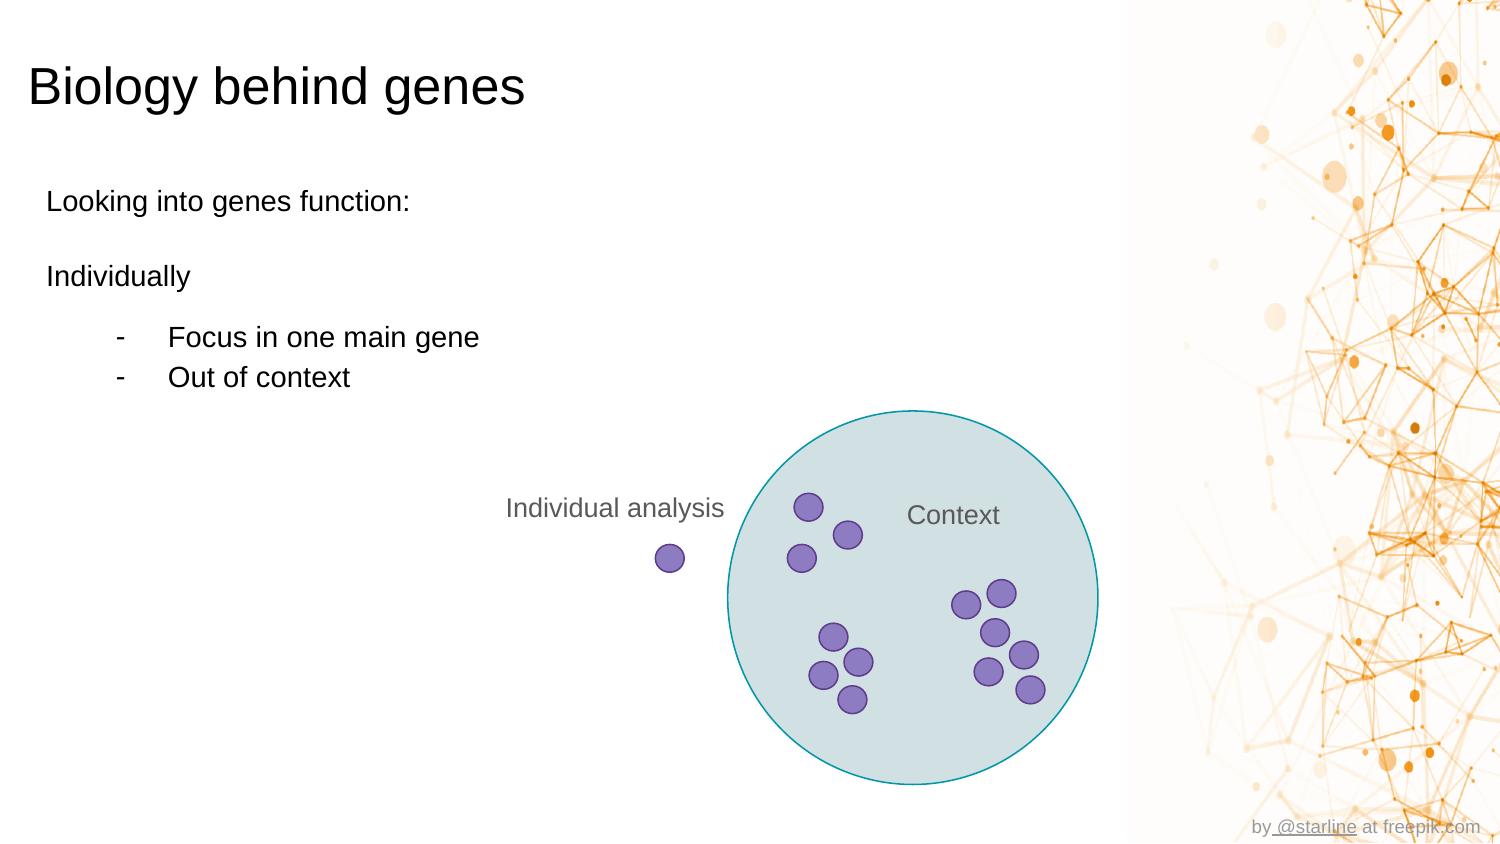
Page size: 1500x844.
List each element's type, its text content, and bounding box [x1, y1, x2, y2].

text_box [833, 521, 863, 549]
text_box [655, 544, 685, 573]
text_box [1009, 641, 1039, 669]
picture [891, 130, 1500, 843]
text_box [809, 661, 838, 690]
text_box [844, 648, 873, 677]
text_box [819, 623, 848, 652]
text_box [794, 493, 823, 522]
text_box by @starline at freepik.com [1236, 803, 1500, 844]
text_box [974, 657, 1004, 686]
text_box [727, 412, 1097, 785]
text_box Looking into genes function: Individually Focus in one main gene Out of context [31, 162, 792, 794]
text_box [837, 685, 867, 714]
text_box [980, 618, 1010, 647]
text_box Individual analysis [490, 475, 745, 539]
text_box [787, 544, 817, 573]
title Biology behind genes [12, 0, 1500, 130]
text_box [1016, 676, 1045, 704]
